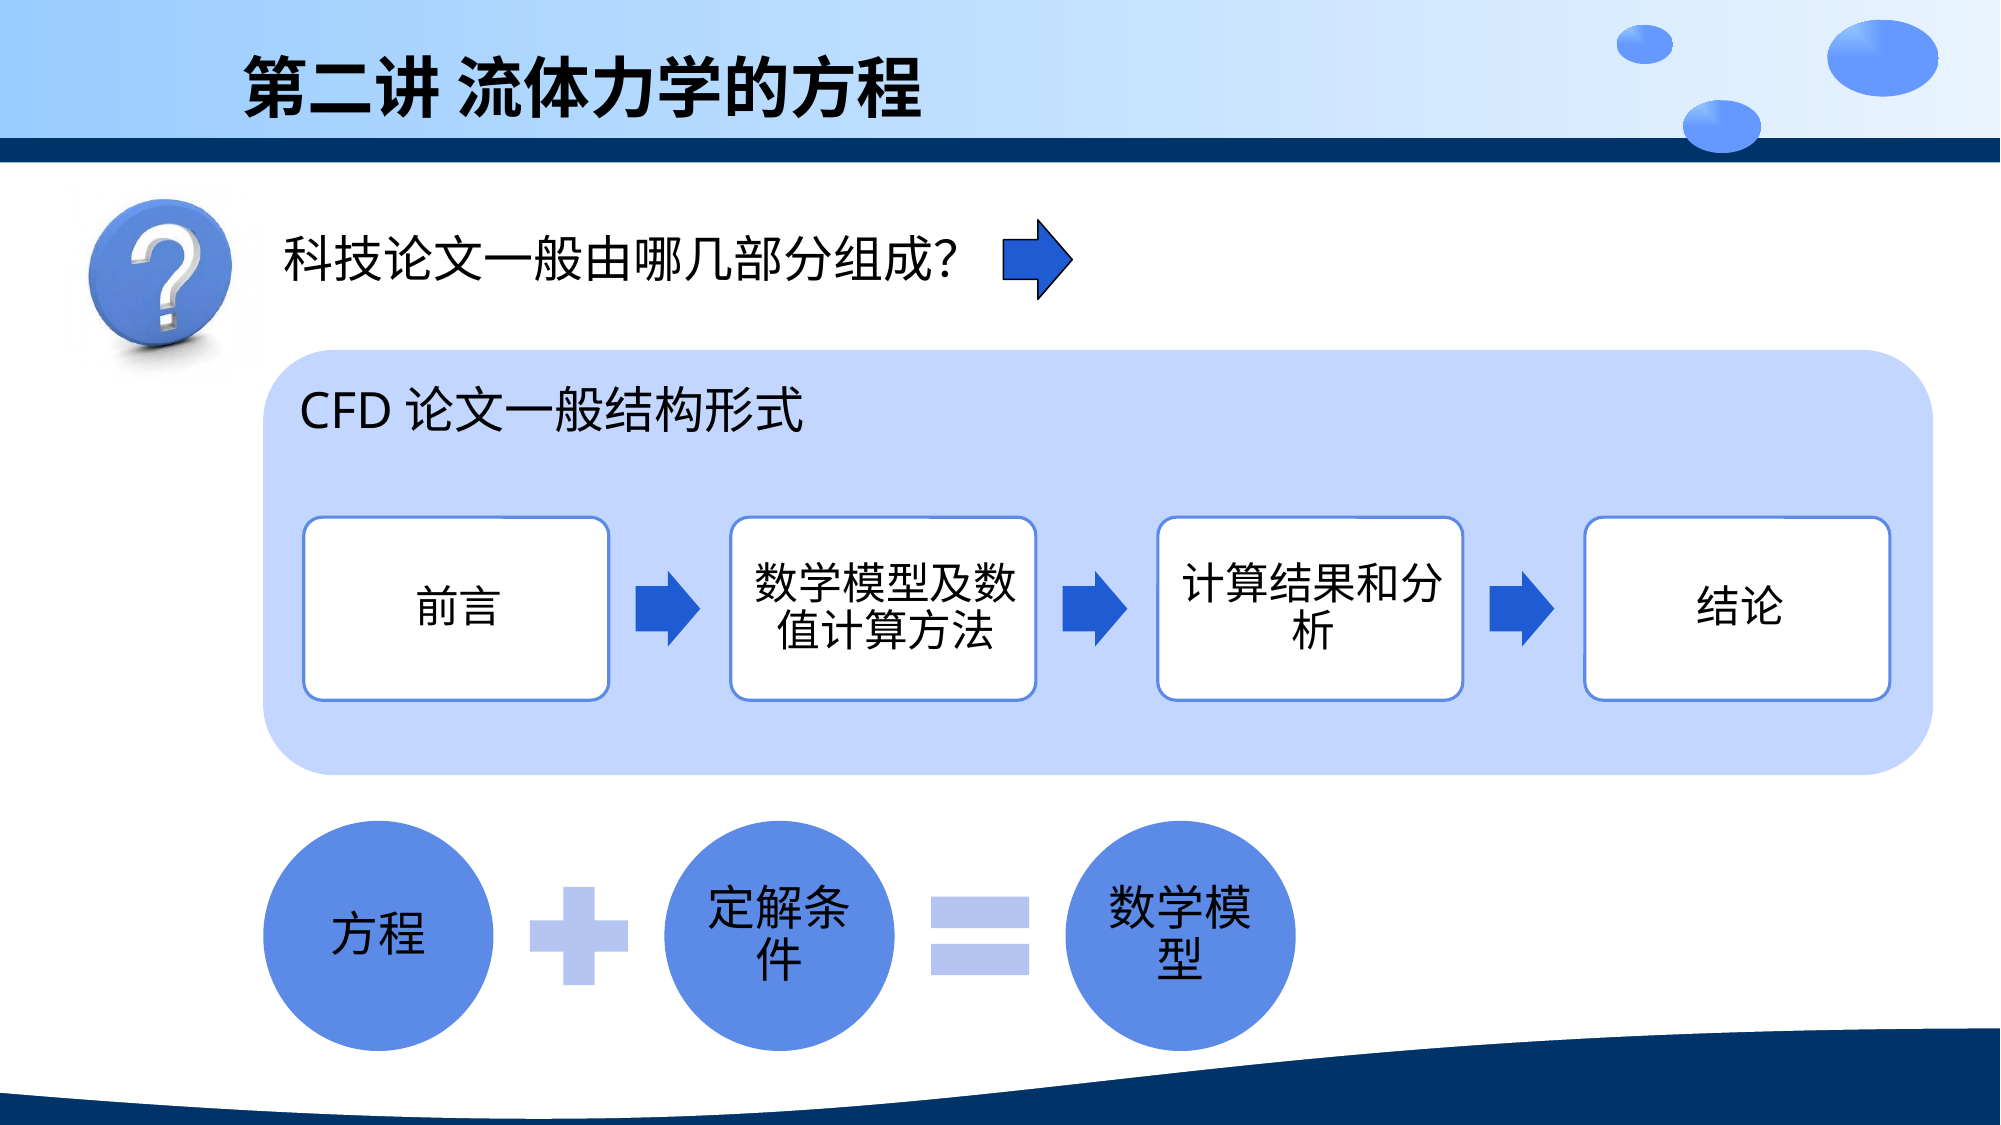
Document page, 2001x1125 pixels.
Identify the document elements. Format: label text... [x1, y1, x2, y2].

title 第二讲 流体力学的方程 [226, 3, 1414, 129]
text_box 科技论文一般由哪几部分组成？ [268, 219, 999, 295]
text_box CFD论文一般结构形式 [263, 349, 1934, 769]
text_box [1003, 219, 1073, 300]
picture [66, 184, 264, 381]
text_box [263, 746, 1296, 1125]
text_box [302, 437, 1891, 780]
